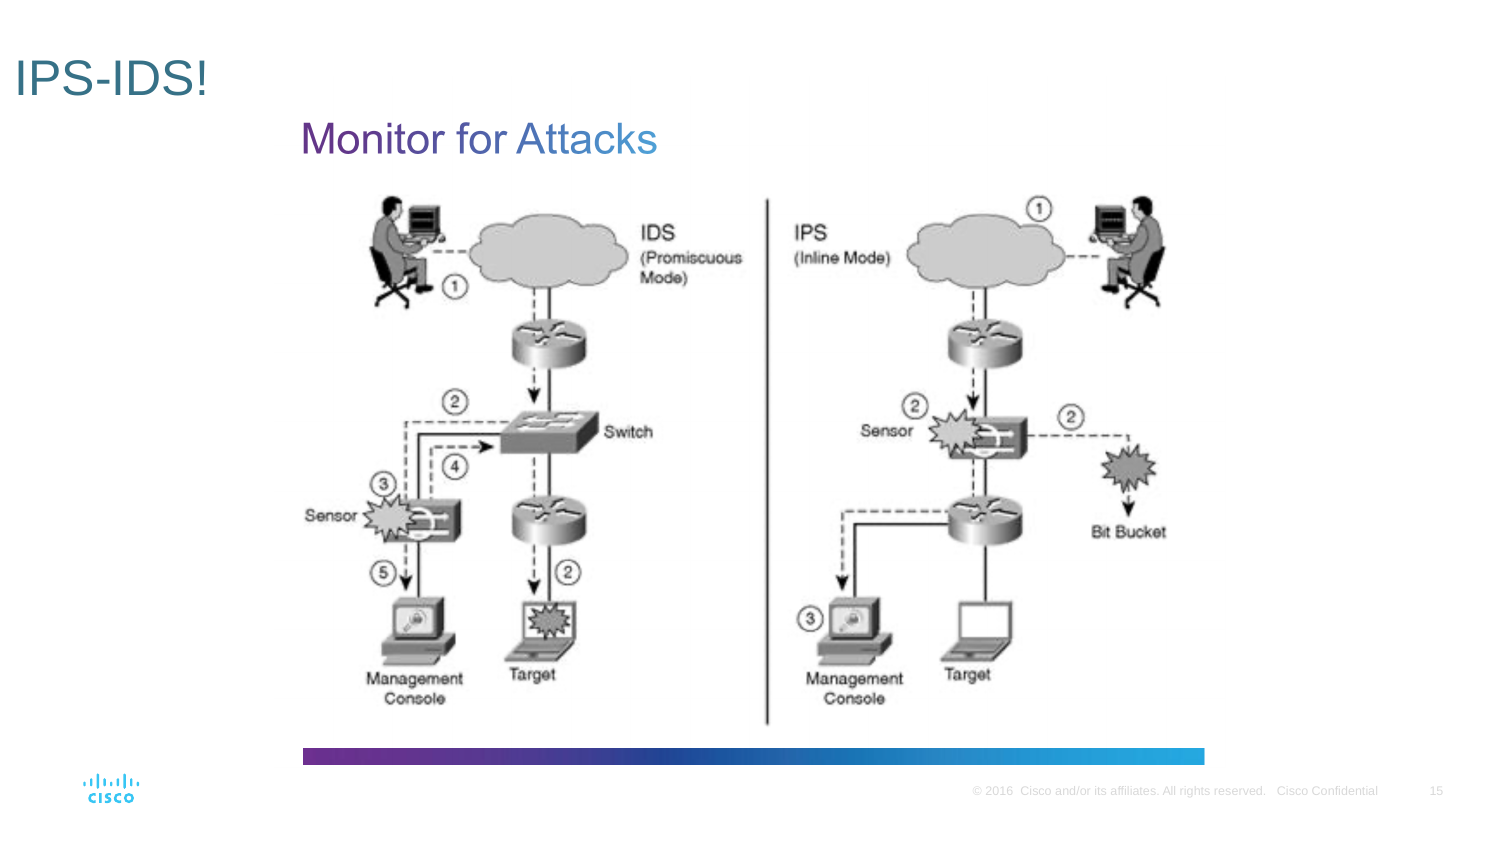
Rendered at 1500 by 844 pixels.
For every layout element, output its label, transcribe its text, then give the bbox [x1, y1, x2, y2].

title IPS-IDS! [0, 13, 1500, 138]
picture [274, 76, 1226, 768]
